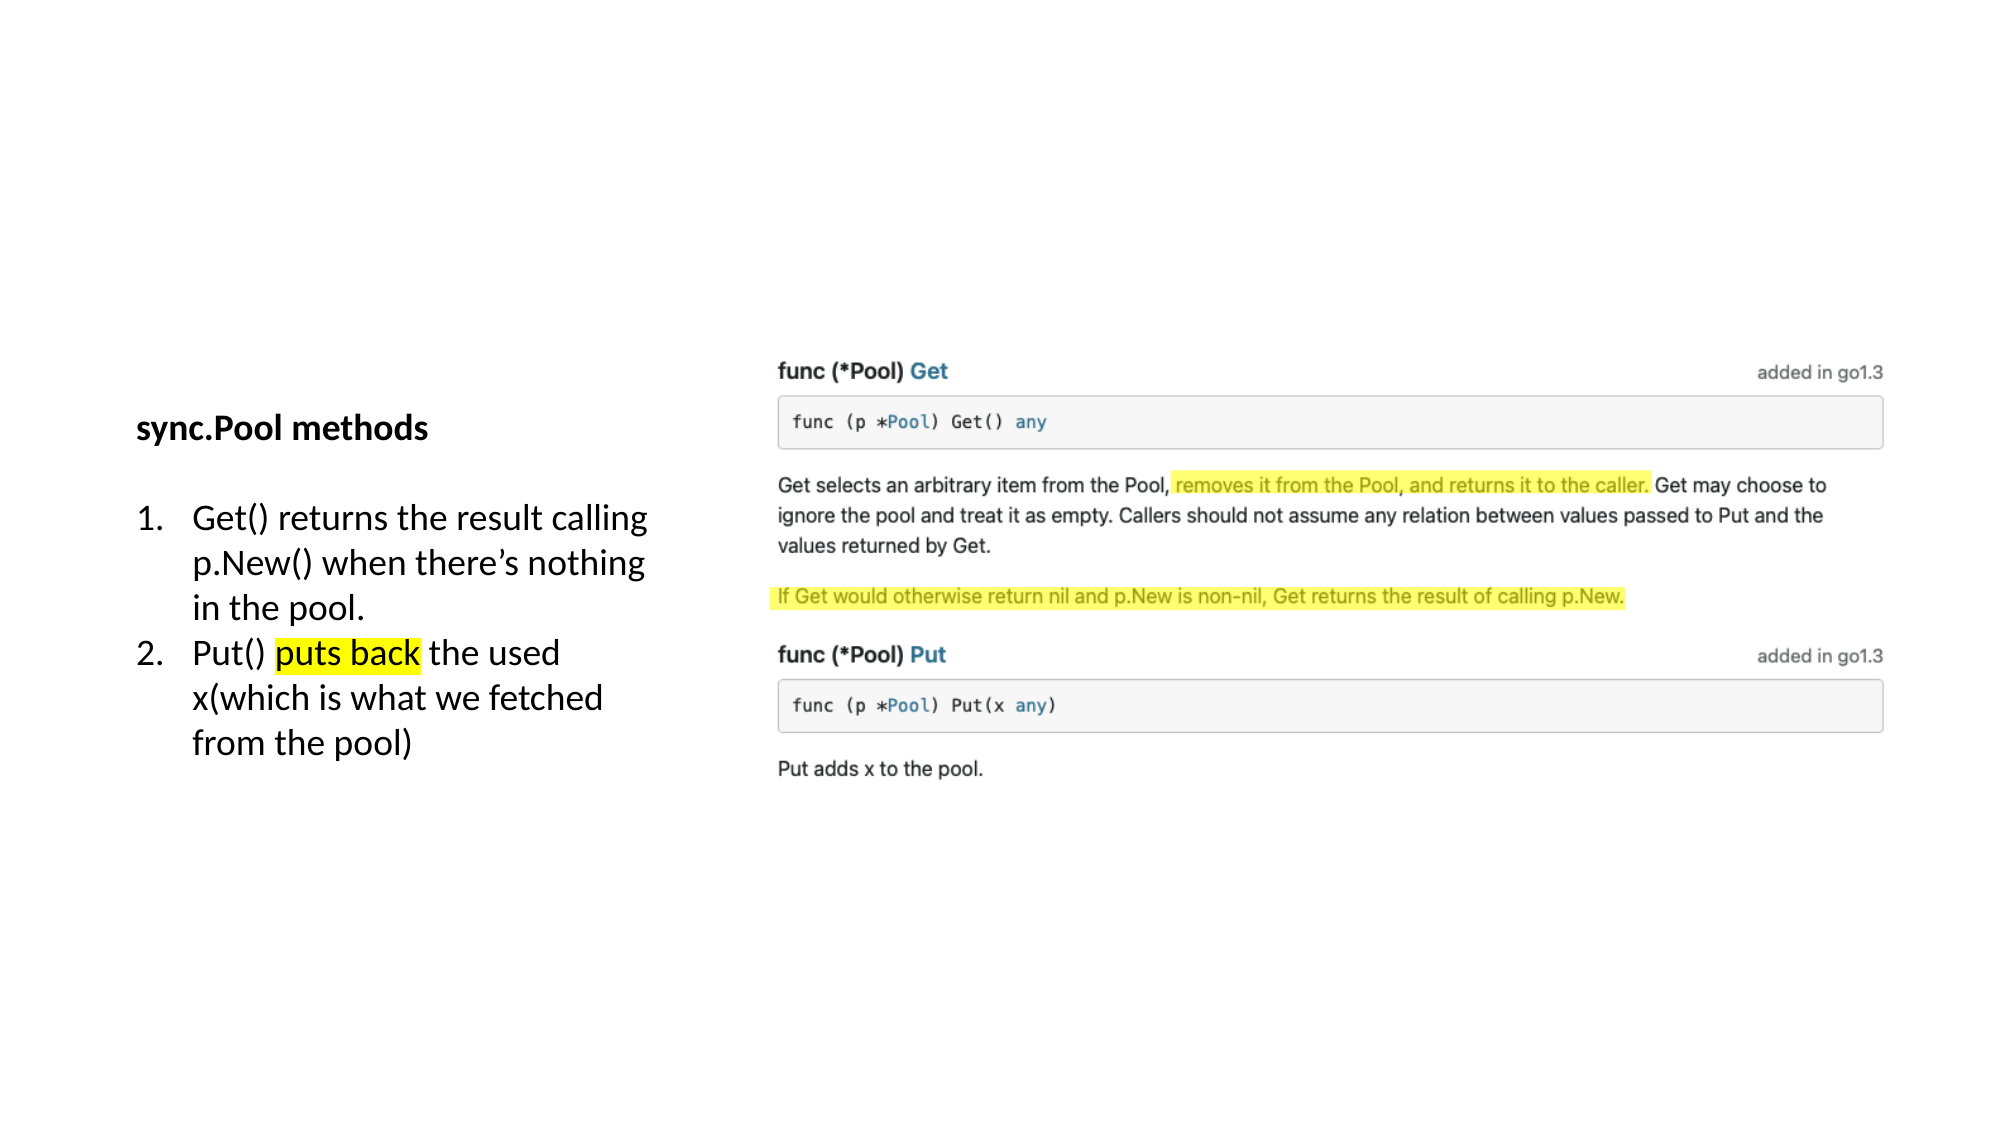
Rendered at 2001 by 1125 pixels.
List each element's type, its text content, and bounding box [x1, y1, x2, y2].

text_box sync.Pool methods Get() returns the result calling p.New() when there’s nothing in the pool. Put() puts back the used x(which is what we fetched from the pool) [121, 395, 677, 771]
picture [769, 345, 1899, 796]
